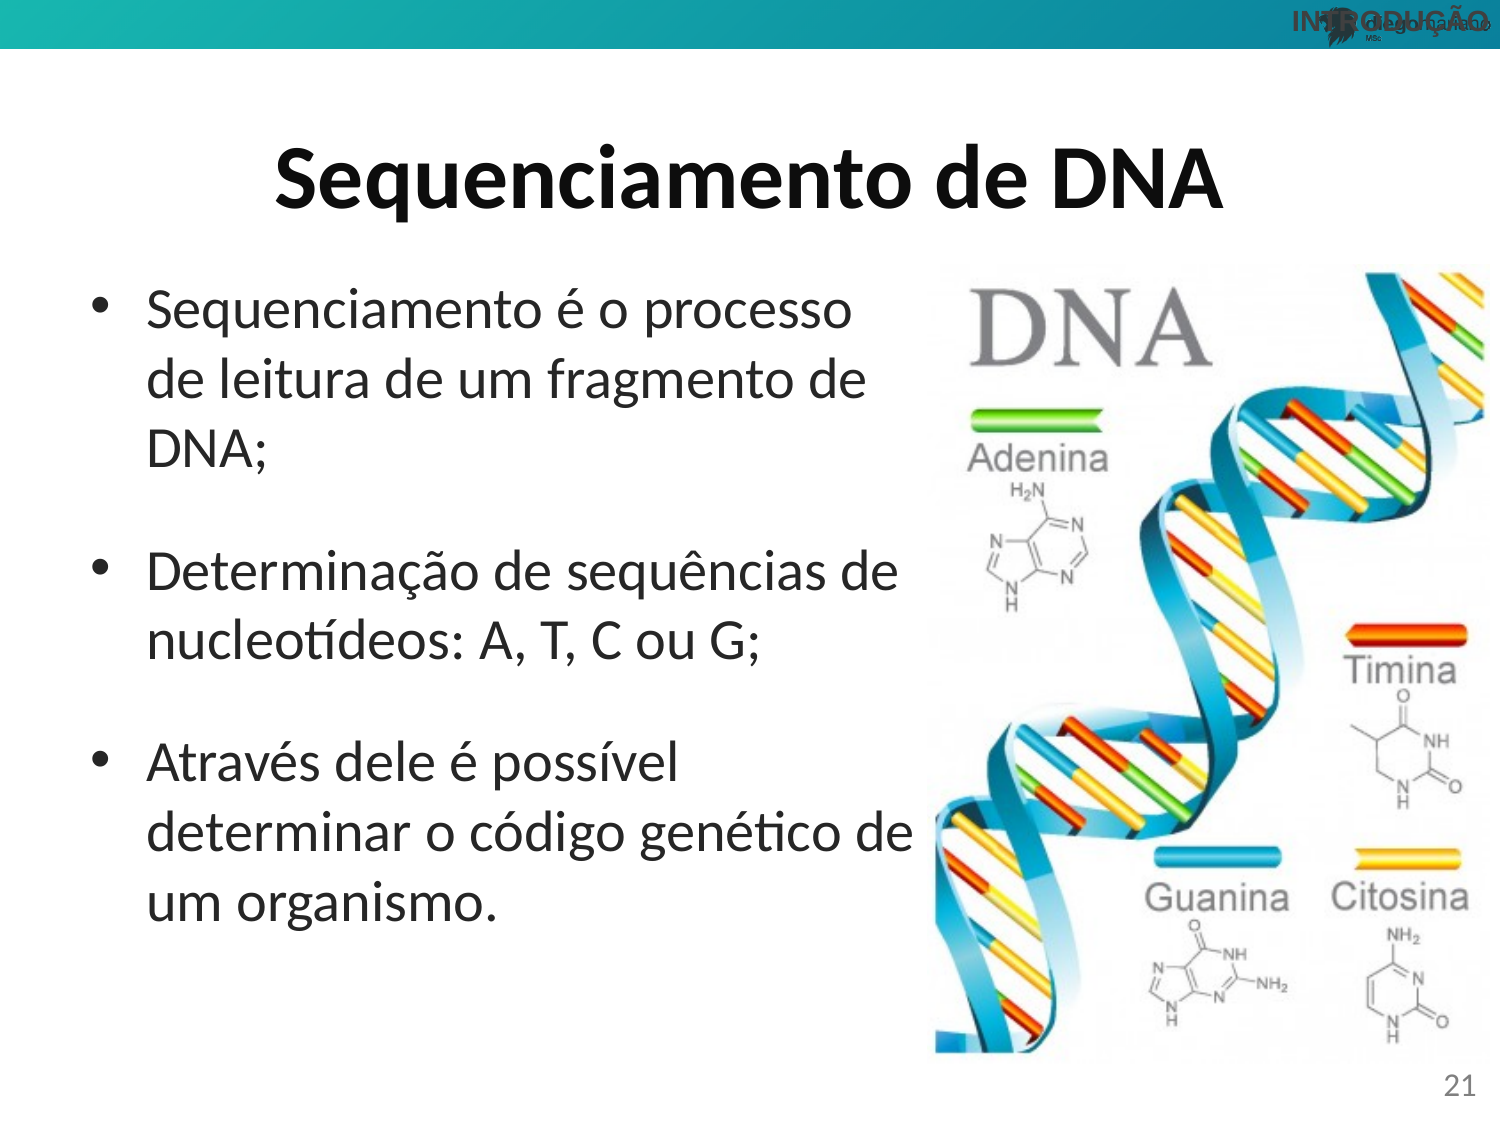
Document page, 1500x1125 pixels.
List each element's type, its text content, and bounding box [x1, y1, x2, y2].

text_box INTRODUÇÃO [1276, 0, 1500, 45]
title Sequenciamento de DNA [75, 78, 1425, 263]
picture [0, 0, 1456, 49]
picture [926, 264, 1491, 1064]
list Sequenciamento é o processo de leitura de um fragmento de DNA; Determinação de sequências de nucleotídeos: A, T, C ou G; Através dele é possível determinar o código genético de um organismo. [75, 262, 938, 1005]
slide_number 21 [1141, 1070, 1492, 1116]
